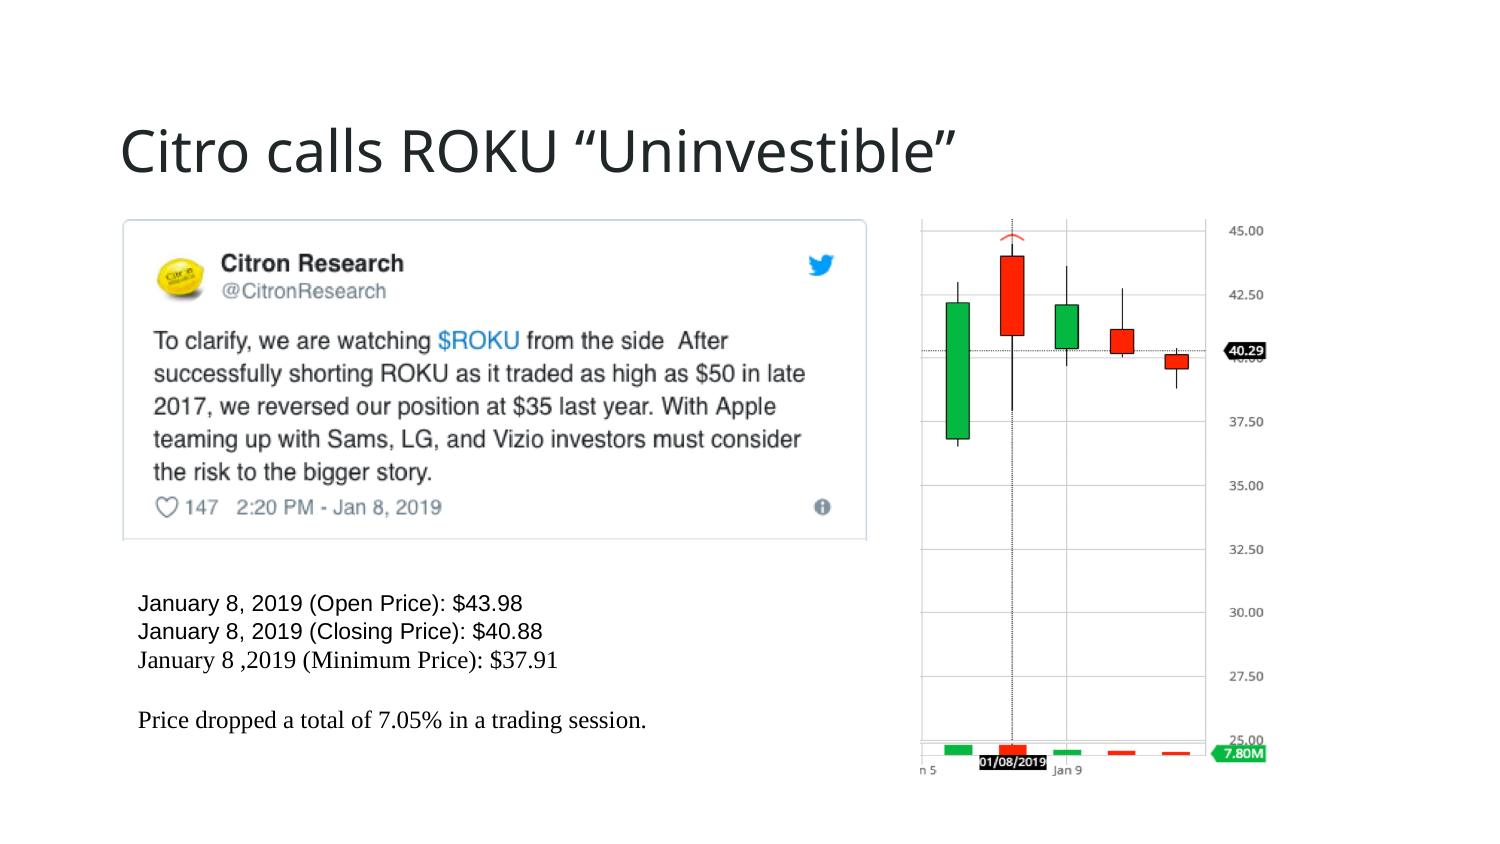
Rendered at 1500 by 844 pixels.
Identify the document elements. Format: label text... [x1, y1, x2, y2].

picture [919, 219, 1288, 776]
title Citro calls ROKU “Uninvestible” [104, 98, 1366, 187]
text_box January 8, 2019 (Open Price): $43.98 January 8, 2019 (Closing Price): $40.88 January 8 ,2019 (Minimum Price): $37.91 Price dropped a total of 7.05% in a trading session. [122, 573, 851, 810]
picture [119, 219, 870, 542]
